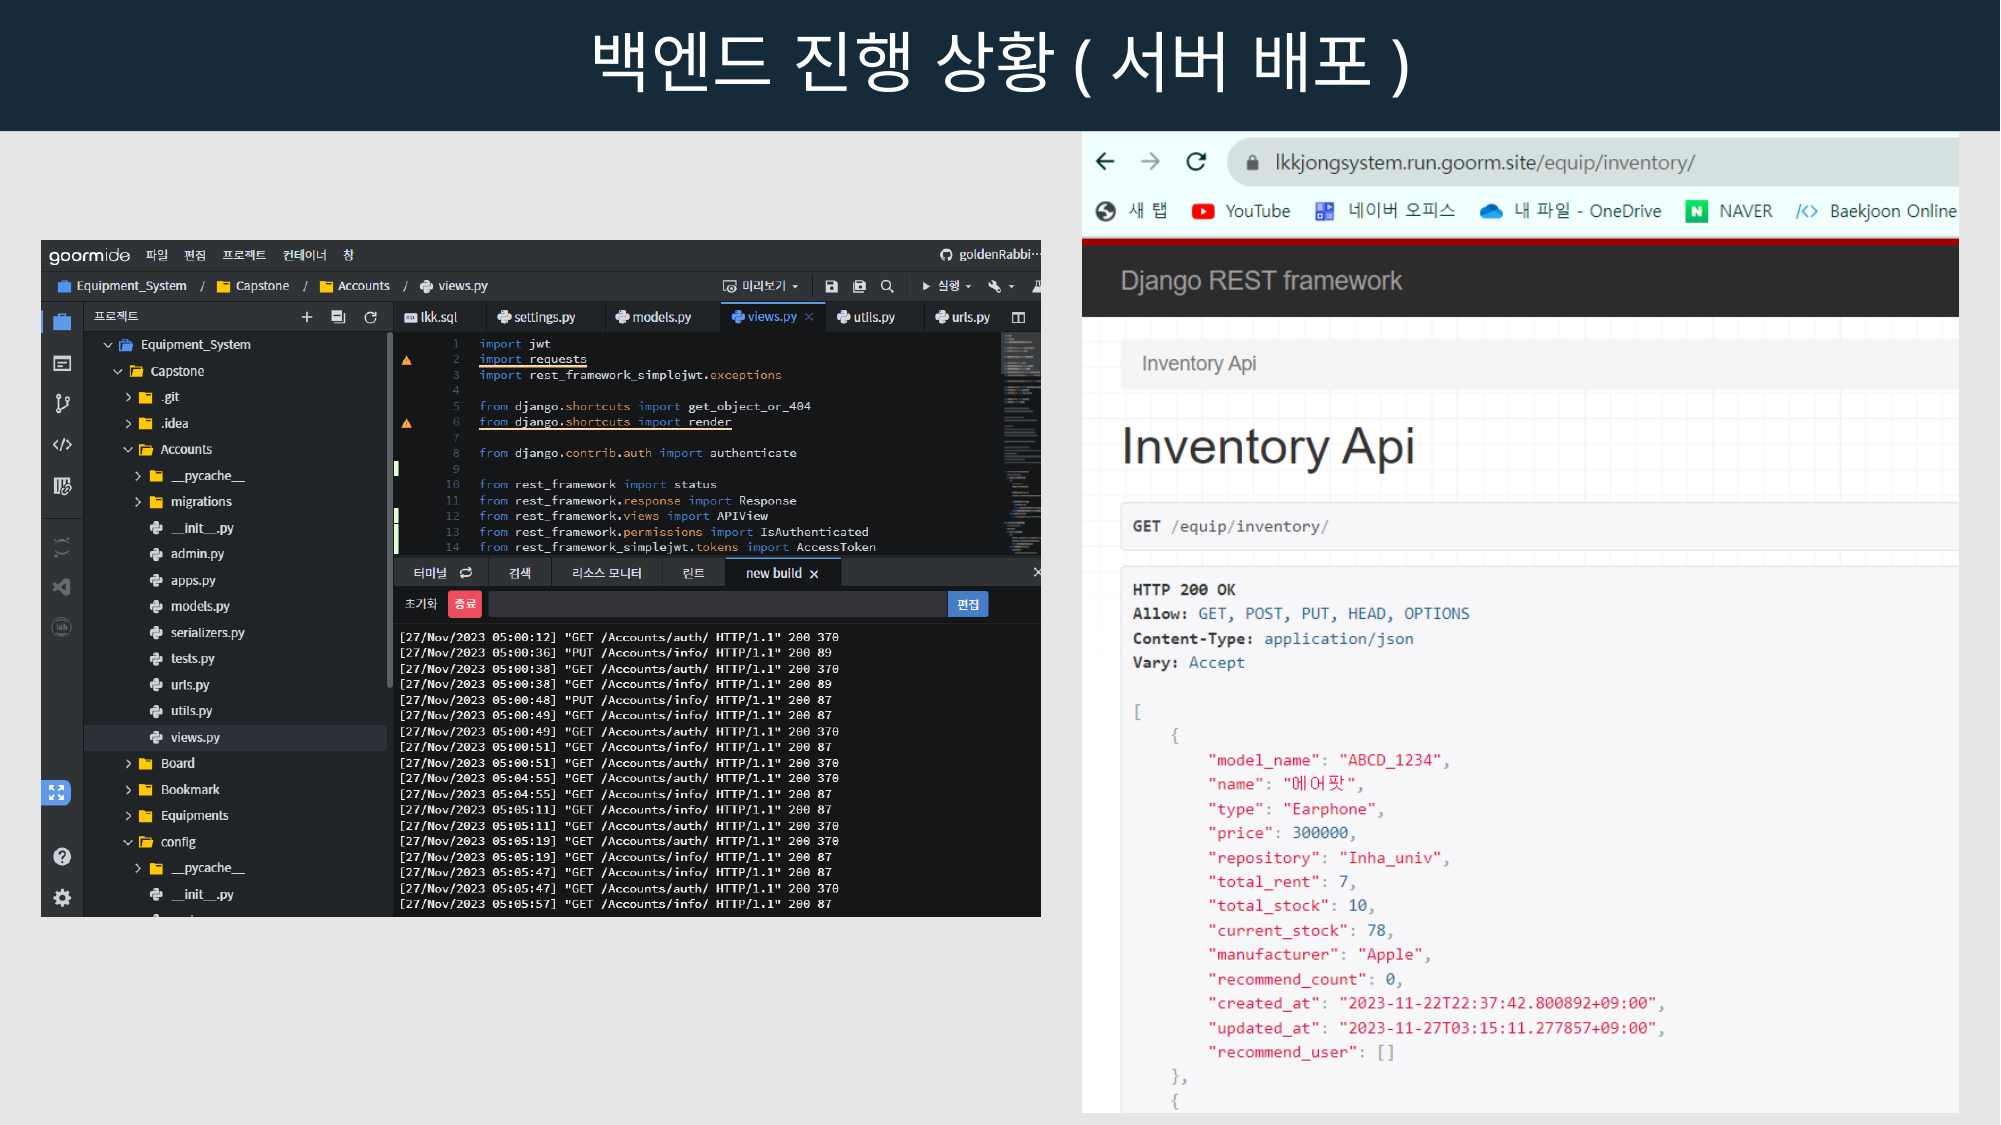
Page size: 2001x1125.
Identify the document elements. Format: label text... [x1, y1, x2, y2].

text_box [0, 0, 2000, 132]
picture [41, 240, 1041, 917]
picture [1082, 132, 1959, 1113]
text_box 백엔드 진행 상황(서버 배포) [574, 13, 1426, 109]
